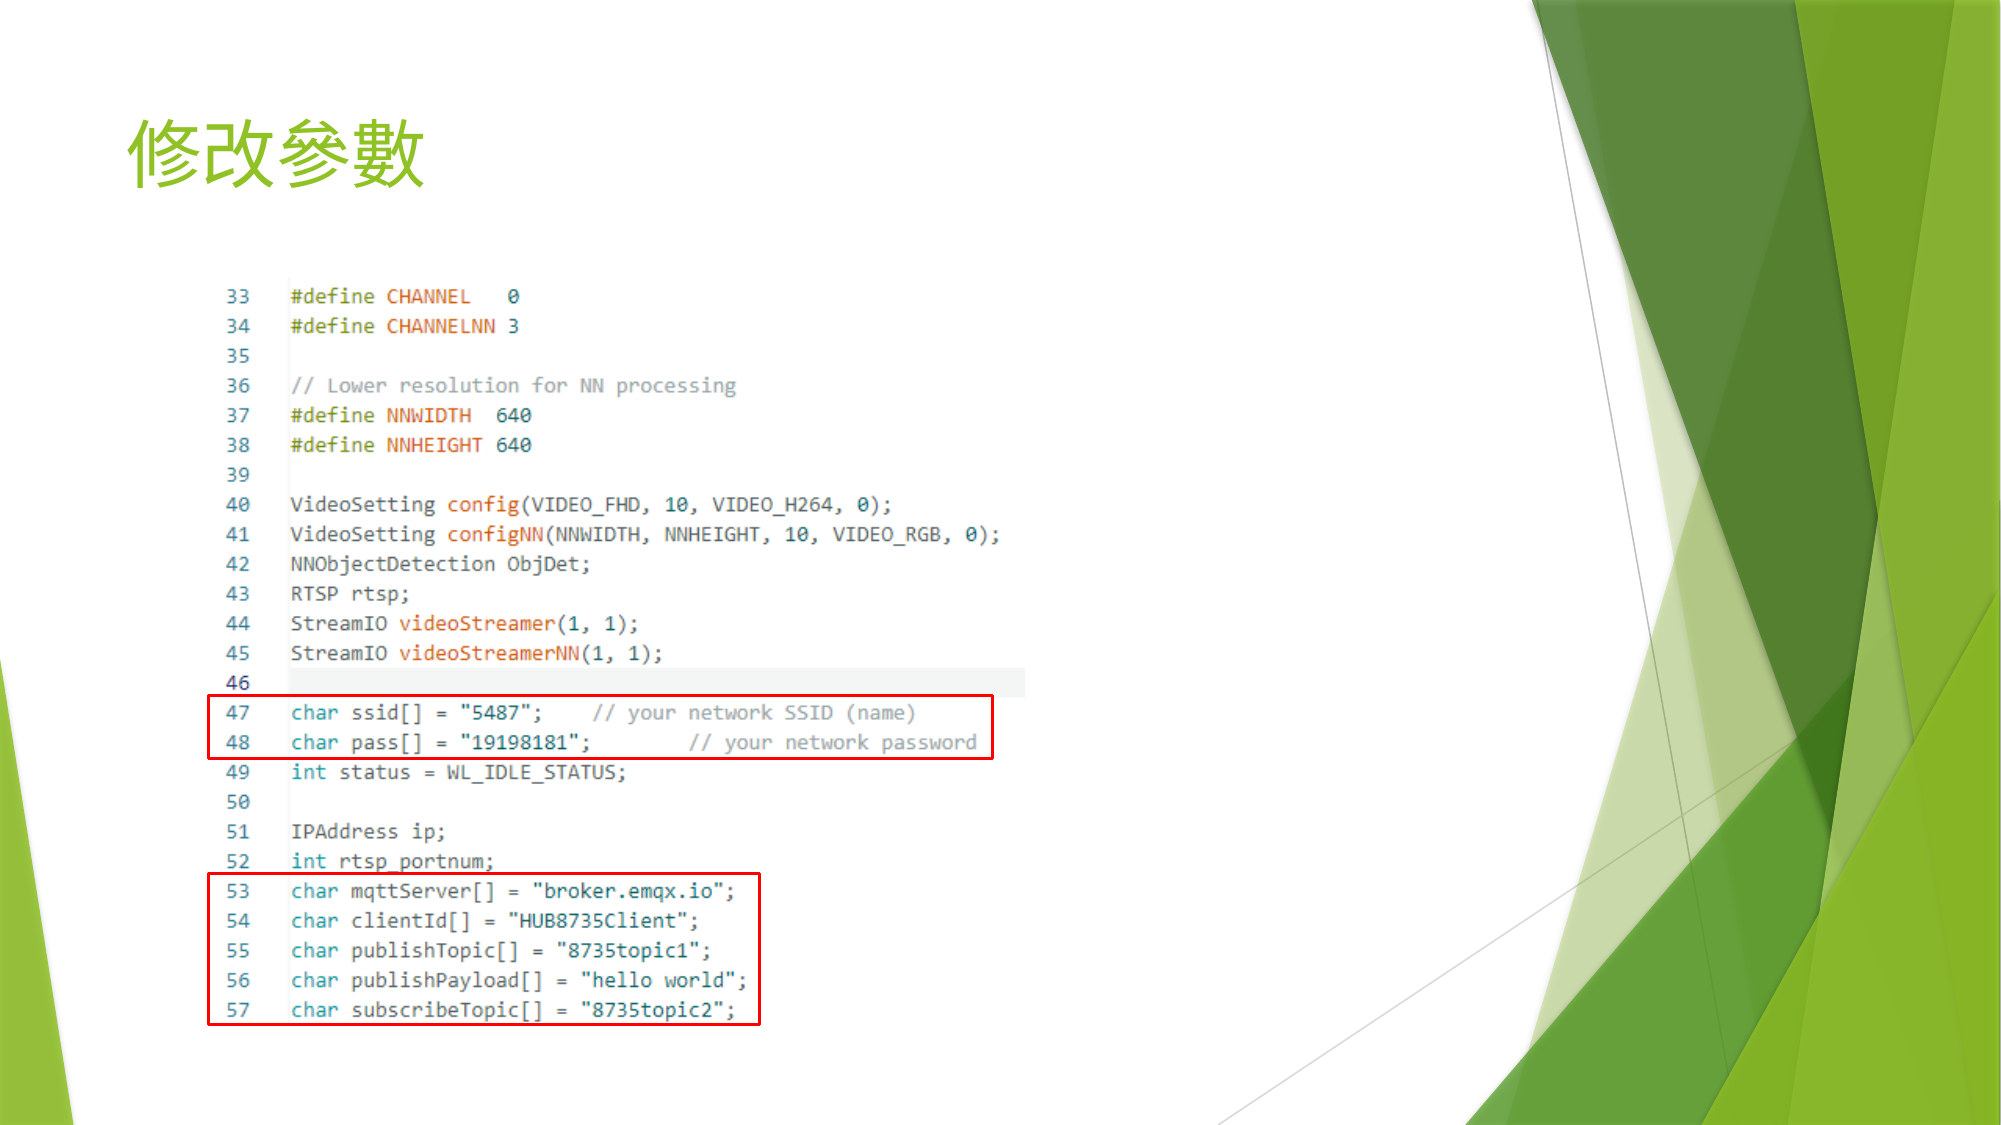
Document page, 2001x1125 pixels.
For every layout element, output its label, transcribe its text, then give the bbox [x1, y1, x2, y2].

picture [208, 277, 1026, 1026]
title 修改參數 [111, 99, 1522, 317]
